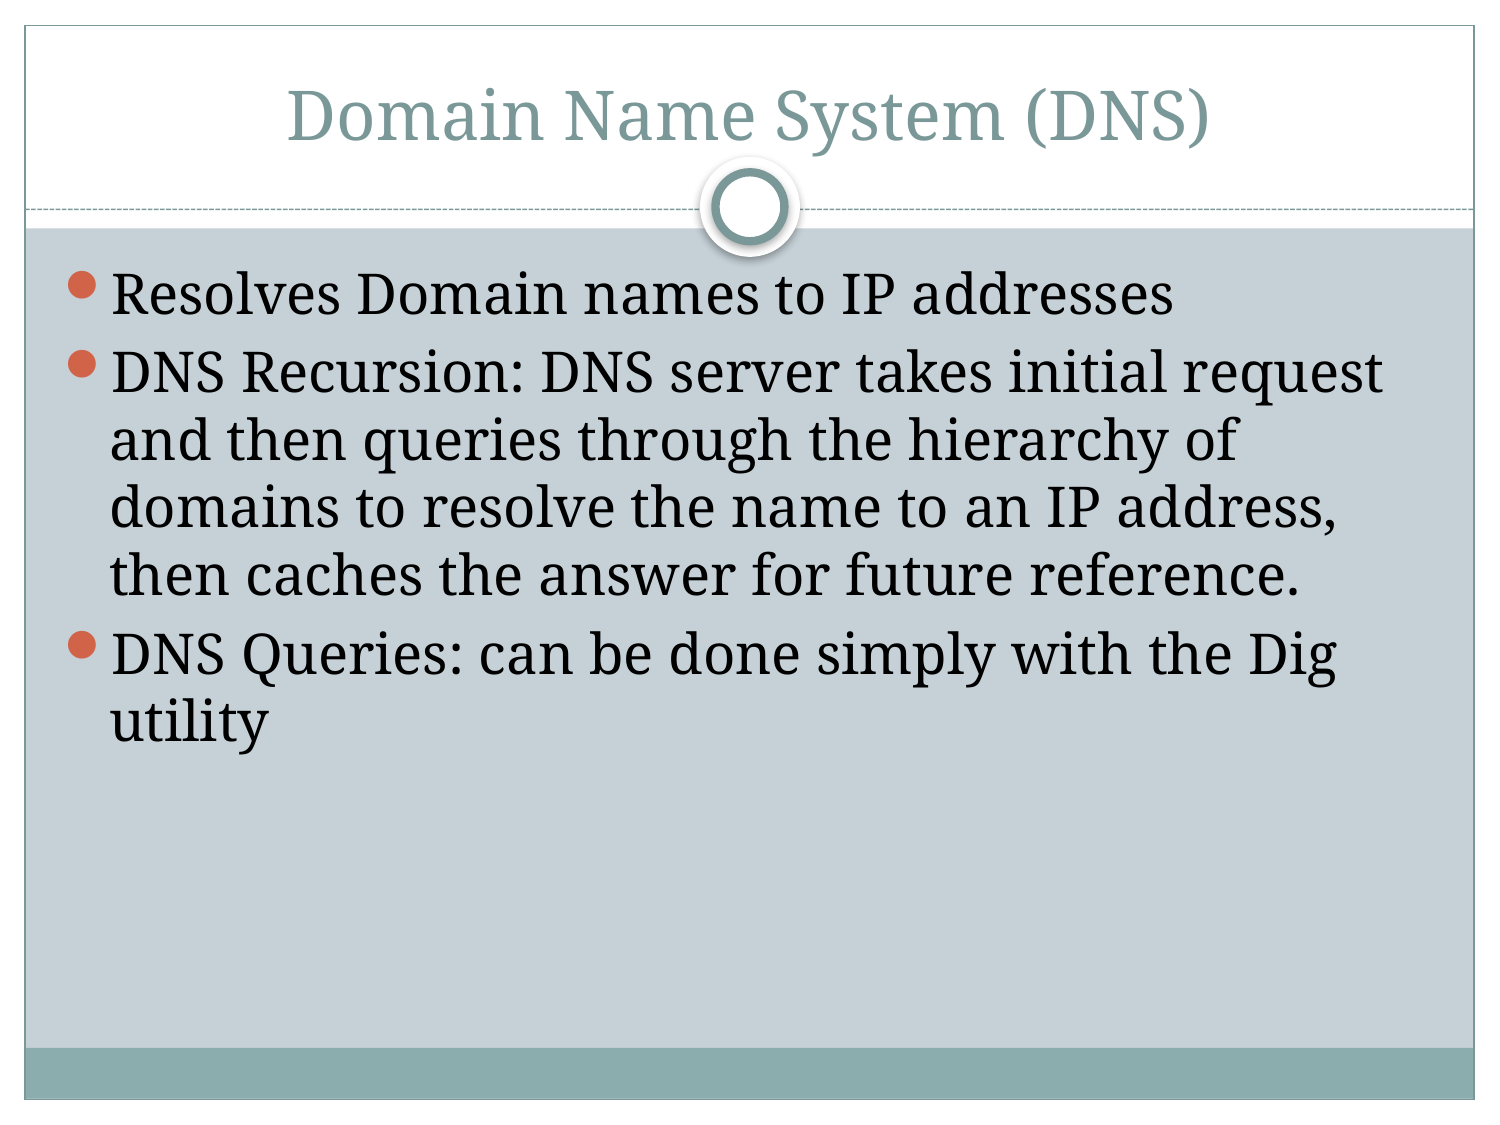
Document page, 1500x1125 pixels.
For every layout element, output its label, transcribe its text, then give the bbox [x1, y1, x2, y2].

list Resolves Domain names to IP addresses DNS Recursion: DNS server takes initial request and then queries through the hierarchy of domains to resolve the name to an IP address, then caches the answer for future reference. DNS Queries: can be done simply with the Dig utility [49, 250, 1445, 1001]
title Domain Name System (DNS) [49, 37, 1450, 162]
